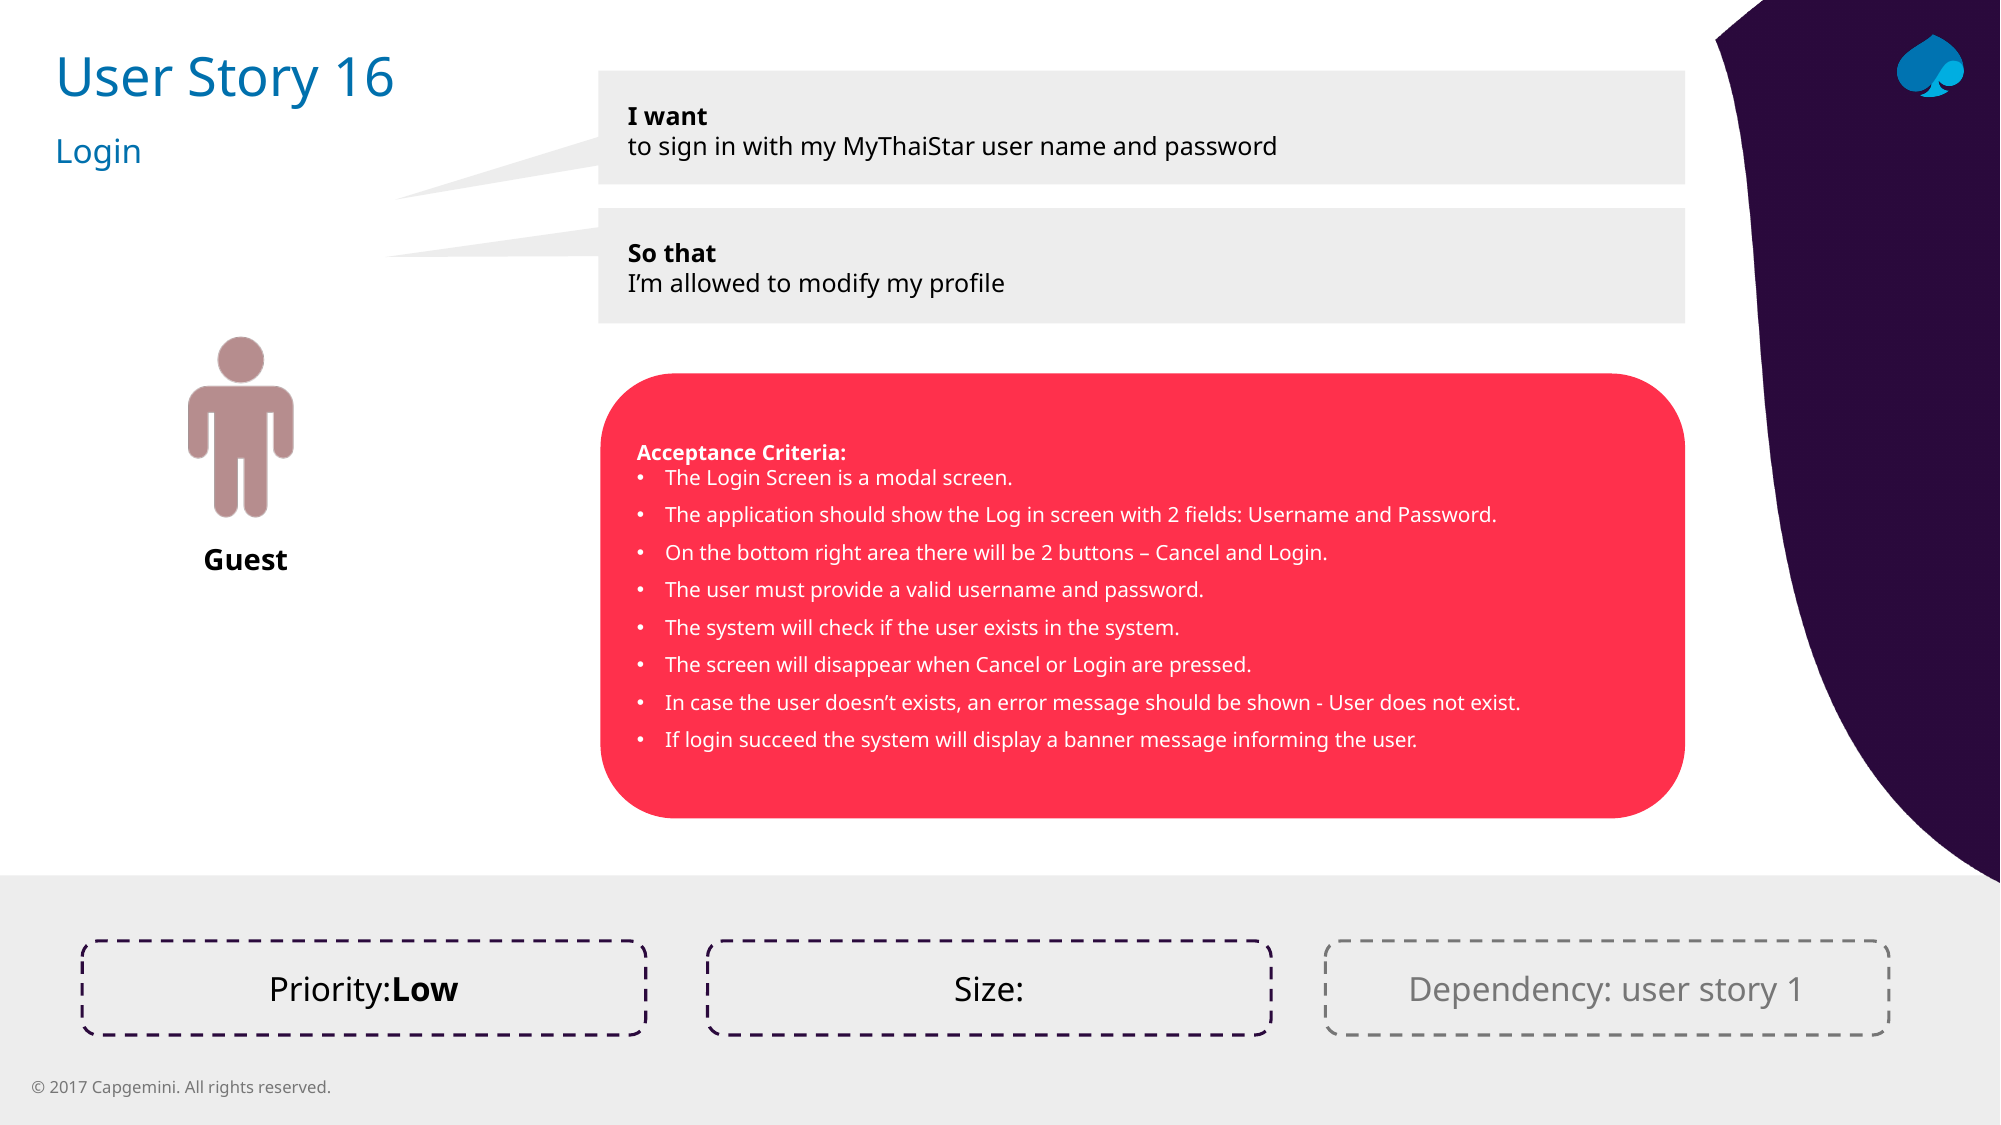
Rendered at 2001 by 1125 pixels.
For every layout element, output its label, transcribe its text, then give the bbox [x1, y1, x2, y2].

text_box [0, 874, 2000, 1125]
text_box User Story 16 Login [40, 37, 1655, 180]
text_box So that I’m allowed to modify my profile [405, 208, 1655, 324]
text_box I want to sign in with my MyThaiStar user name and password [395, 70, 1655, 200]
text_box Priority:Low [81, 939, 647, 1037]
text_box Acceptance Criteria: The Login Screen is a modal screen. The application should show the Log in screen with 2 fields: Username and Password. On the bottom right area there will be 2 buttons – Cancel and Login. The user must provide a valid username and password. The system will check if the user exists in the system. The screen will disappear when Cancel or Login are pressed. In case the user doesn’t exists, an error message should be shown - User does not exist. If login succeed the system will display a banner message informing the user. [599, 372, 1655, 820]
picture [1649, 0, 2001, 872]
text_box © 2017 Capgemini. All rights reserved. [31, 1068, 397, 1105]
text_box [78, 247, 405, 634]
text_box Size: [706, 939, 1273, 1037]
text_box Dependency: user story 1 [1324, 939, 1890, 1037]
